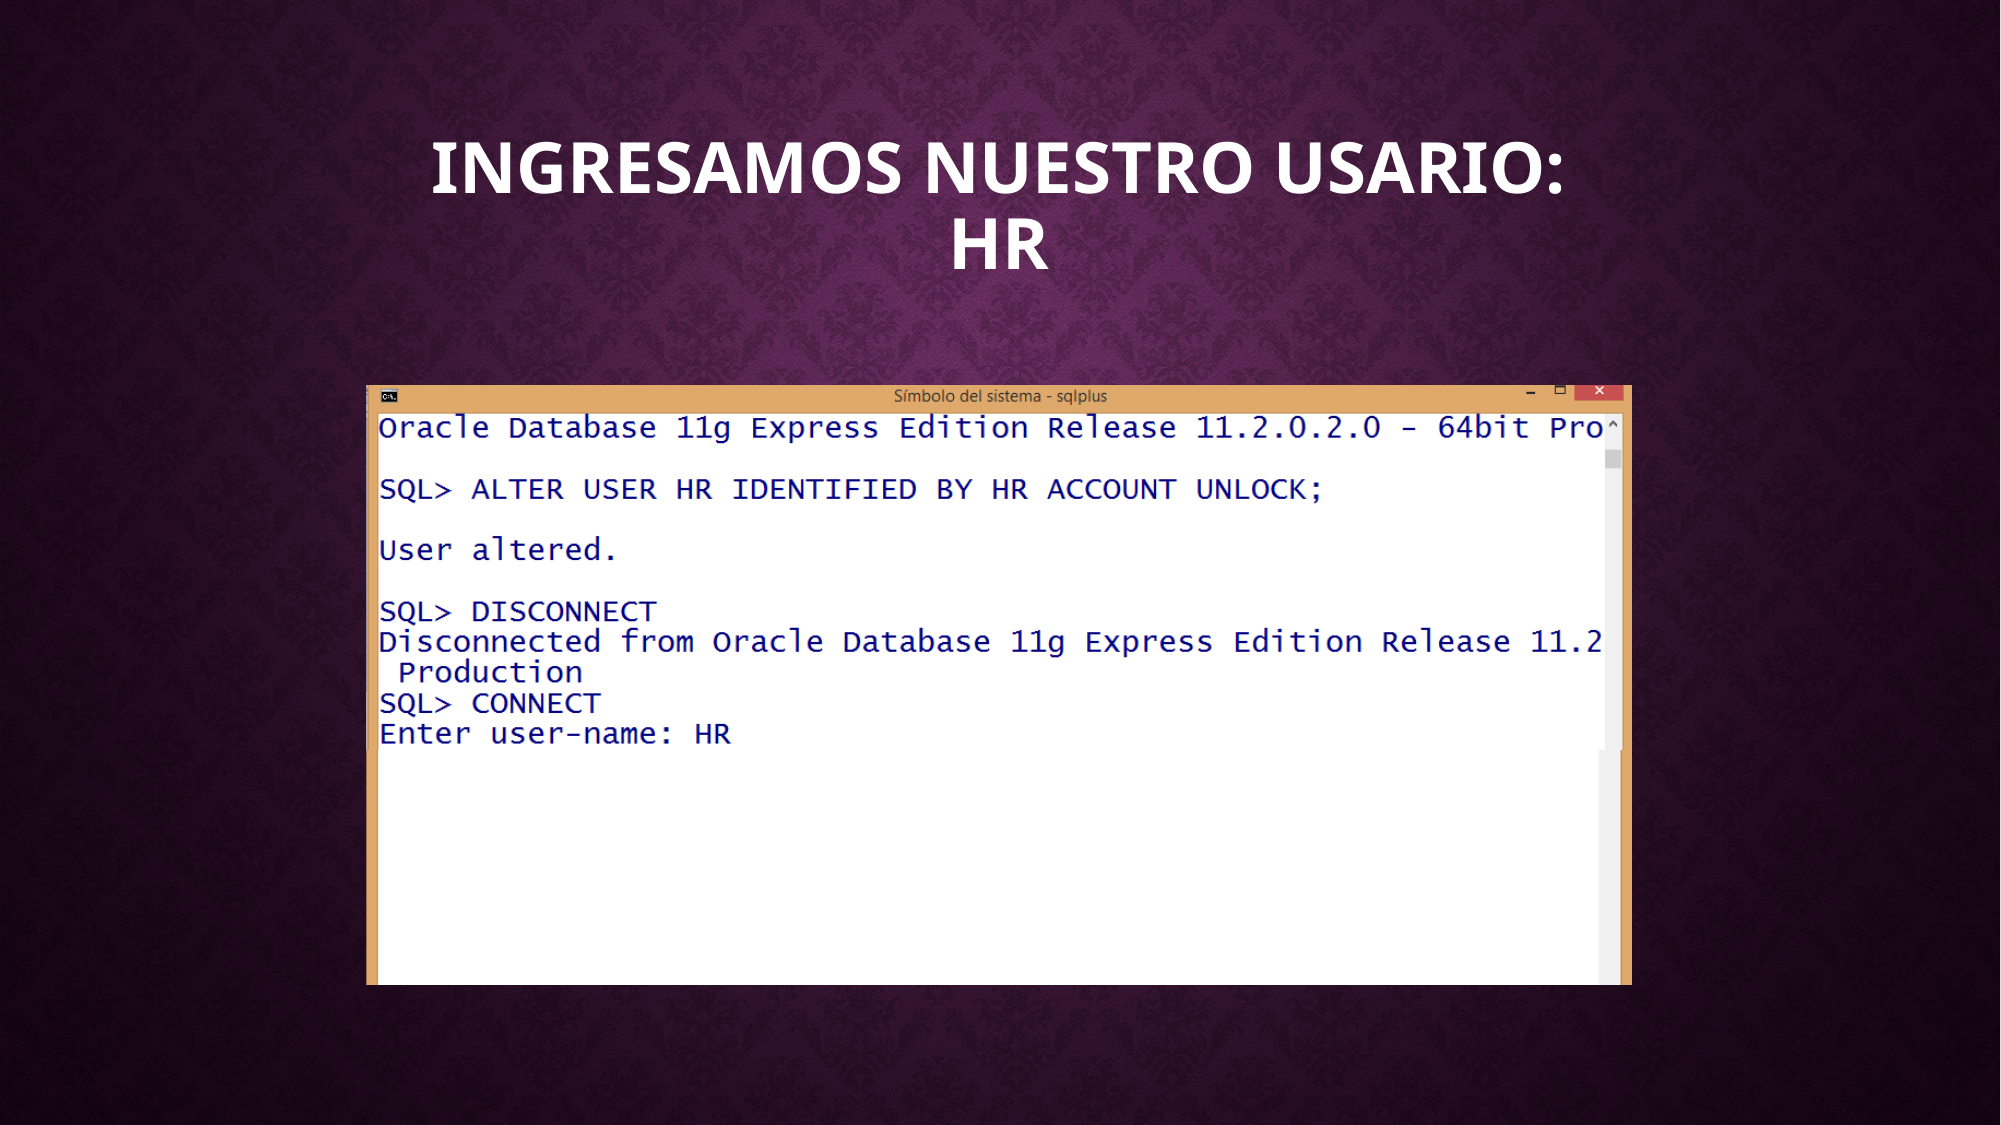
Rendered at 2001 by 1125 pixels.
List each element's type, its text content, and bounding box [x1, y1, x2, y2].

picture [365, 751, 1633, 985]
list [365, 385, 1633, 751]
title Ingresamos nuestro usario: hr [149, 99, 1849, 318]
